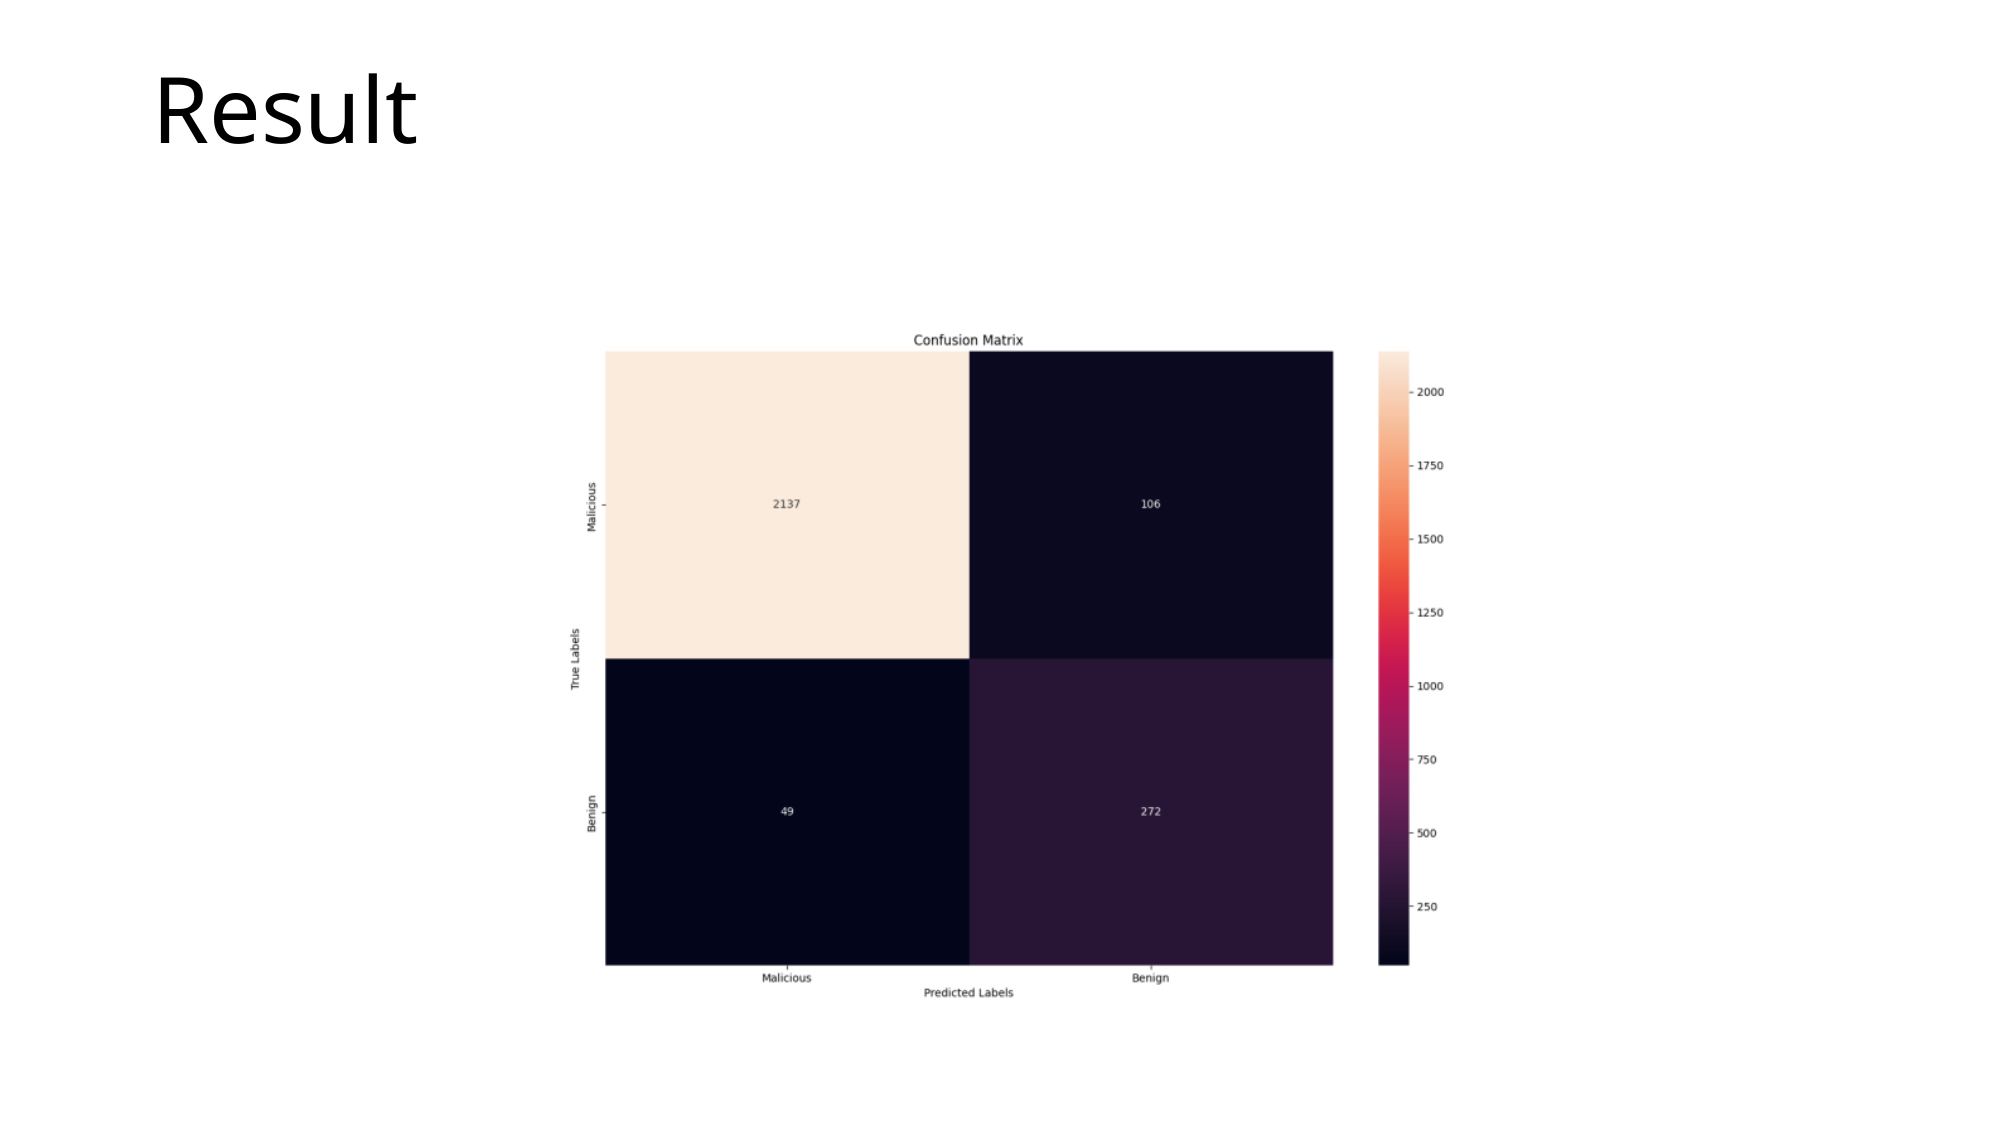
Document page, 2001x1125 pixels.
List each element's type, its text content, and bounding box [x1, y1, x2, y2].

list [536, 299, 1464, 1014]
title Result [137, 59, 1863, 278]
